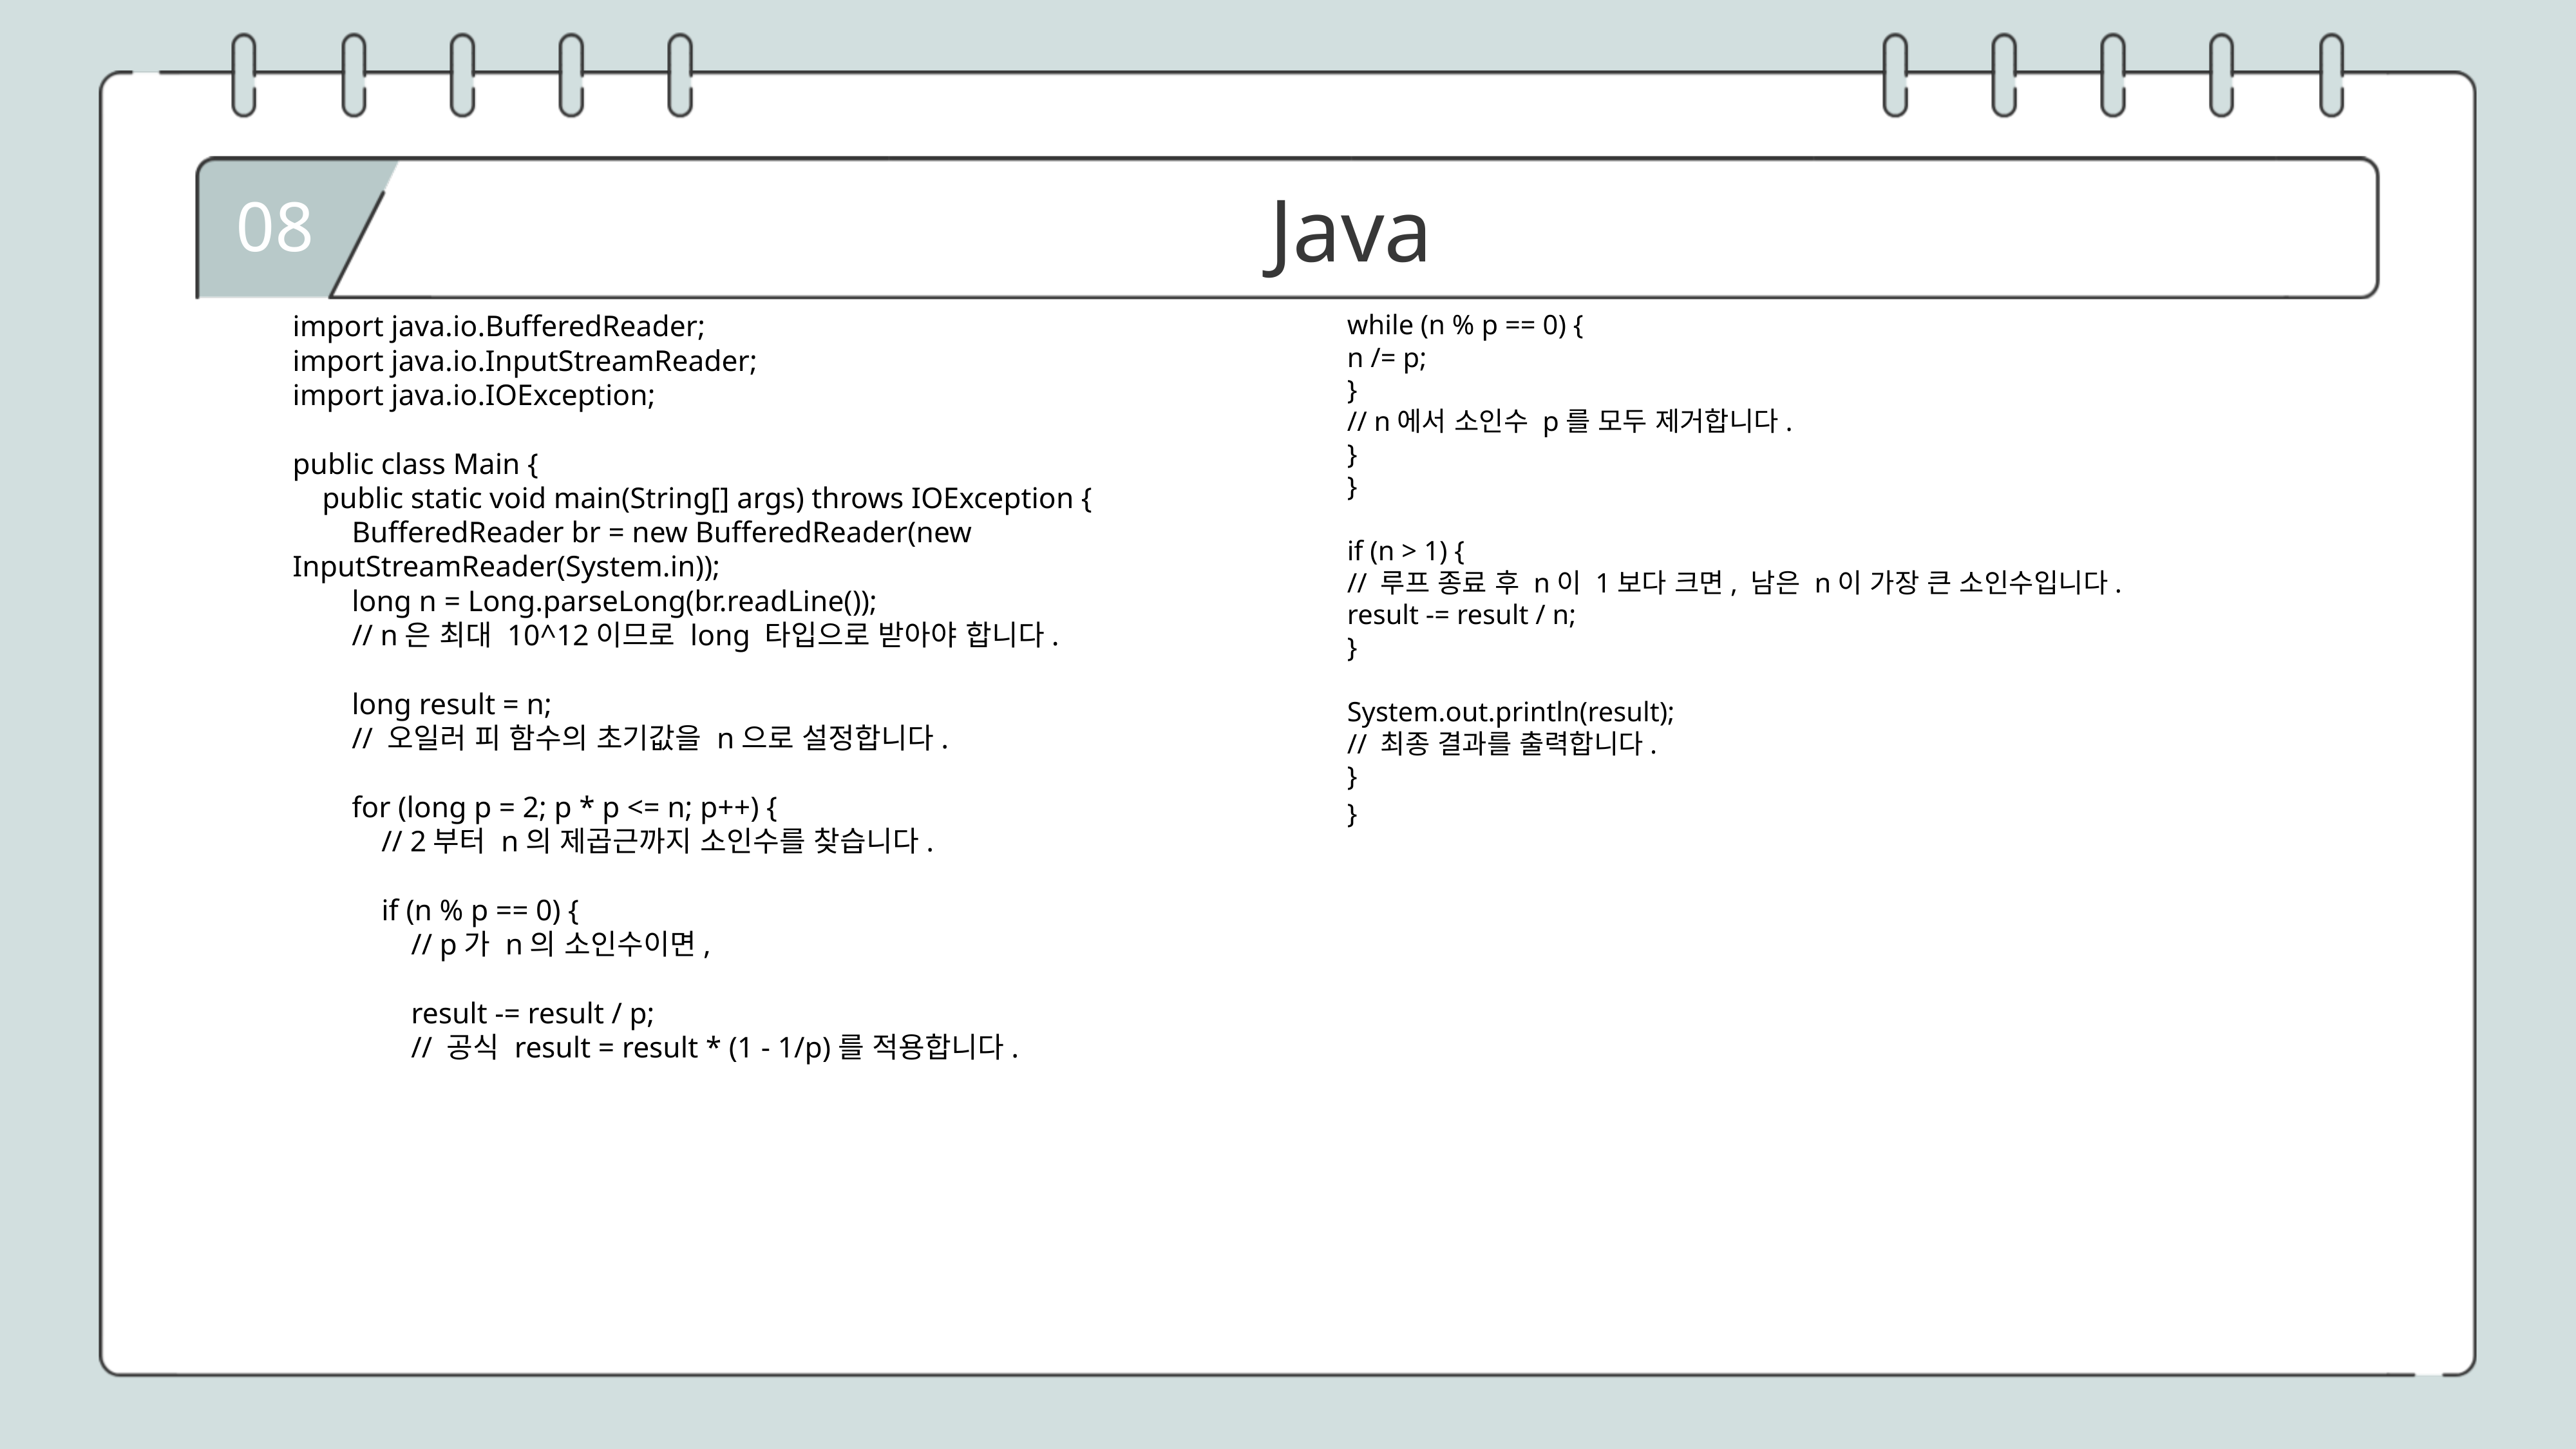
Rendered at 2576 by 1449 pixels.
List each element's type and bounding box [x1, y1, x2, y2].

picture [97, 32, 2479, 1379]
